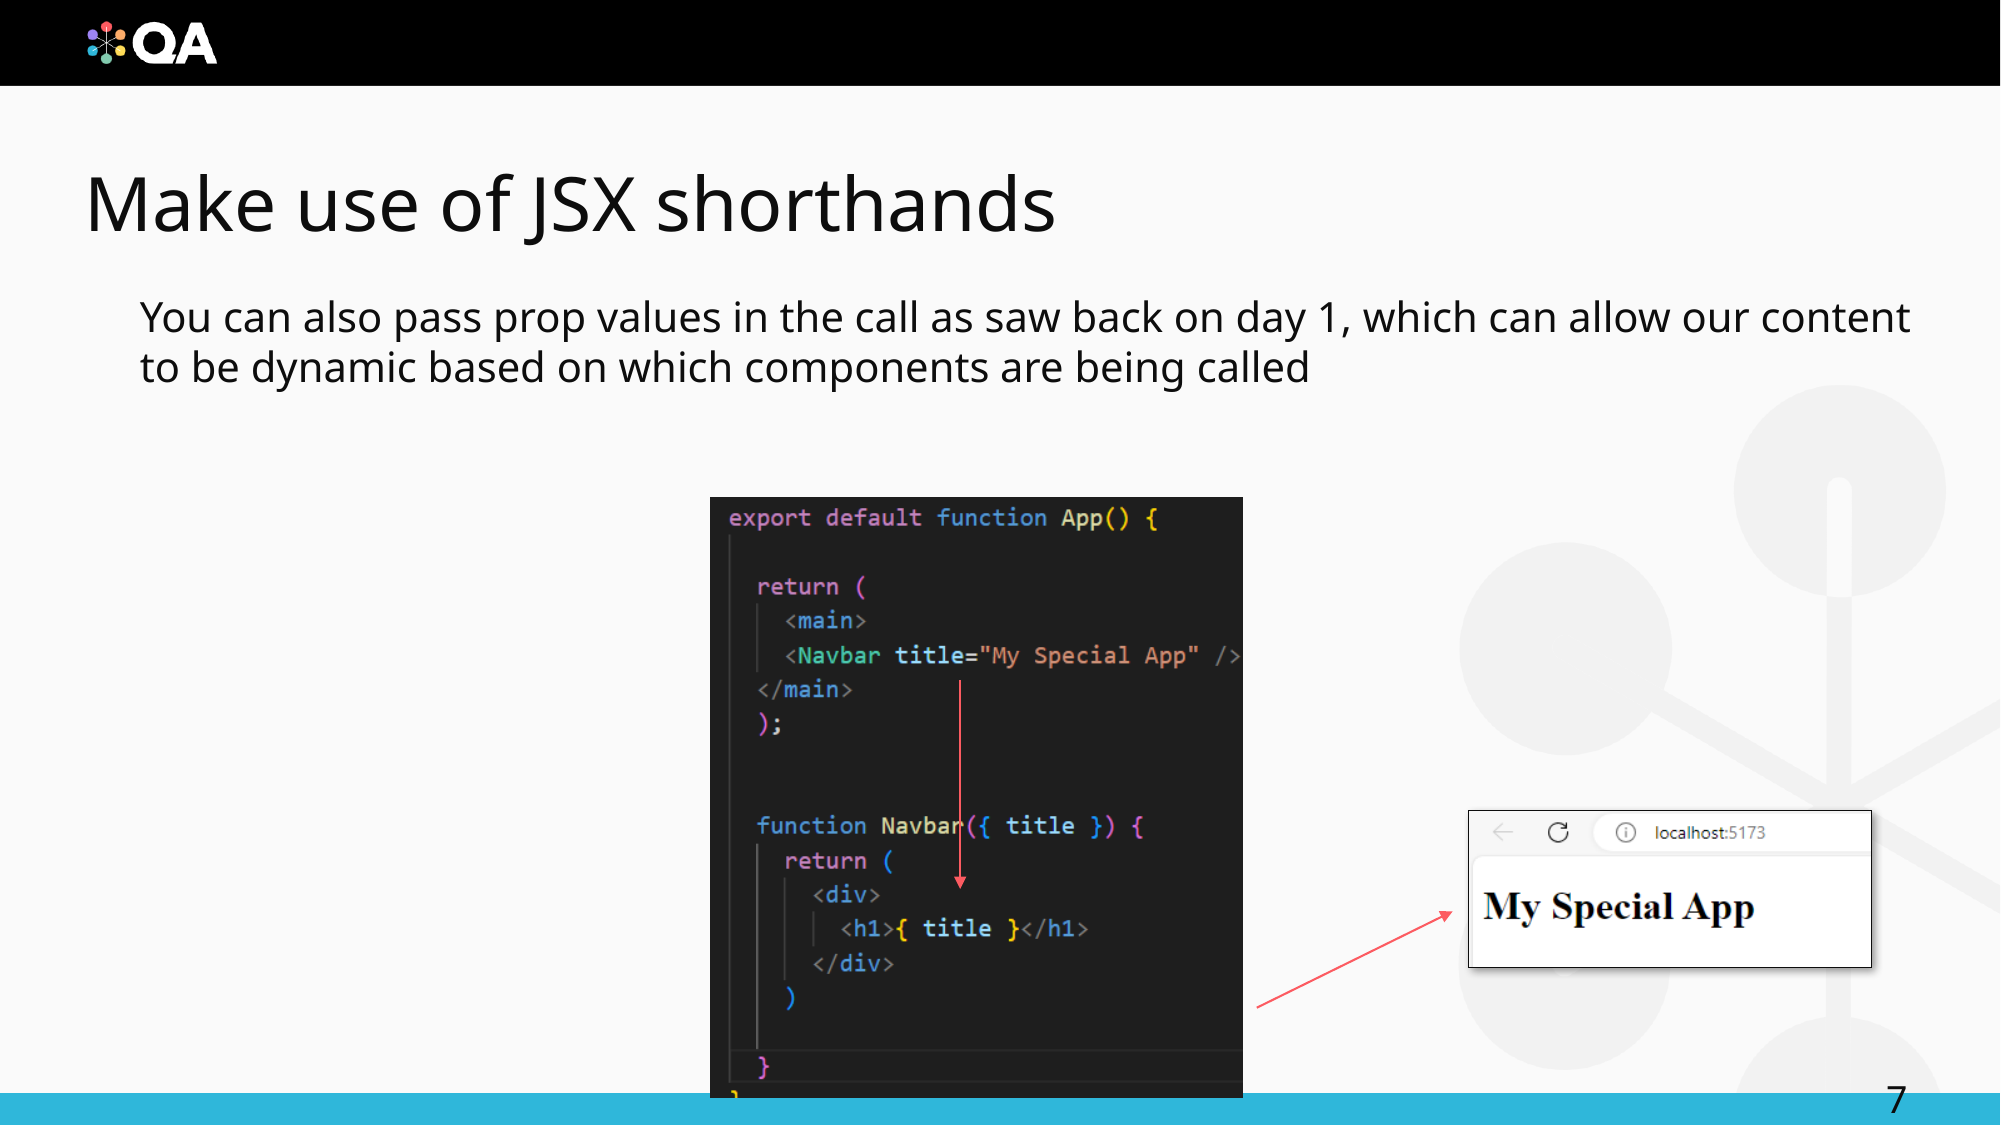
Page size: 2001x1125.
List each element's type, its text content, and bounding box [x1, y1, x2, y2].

text_box You can also pass prop values in the call as saw back on day 1, which can allow our content to be dynamic based on which components are being called [139, 291, 1940, 785]
title Make use of JSX shorthands [84, 159, 1916, 278]
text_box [1256, 910, 1454, 1009]
picture [0, 0, 2001, 1125]
slide_number 7 [1871, 1068, 2000, 1098]
